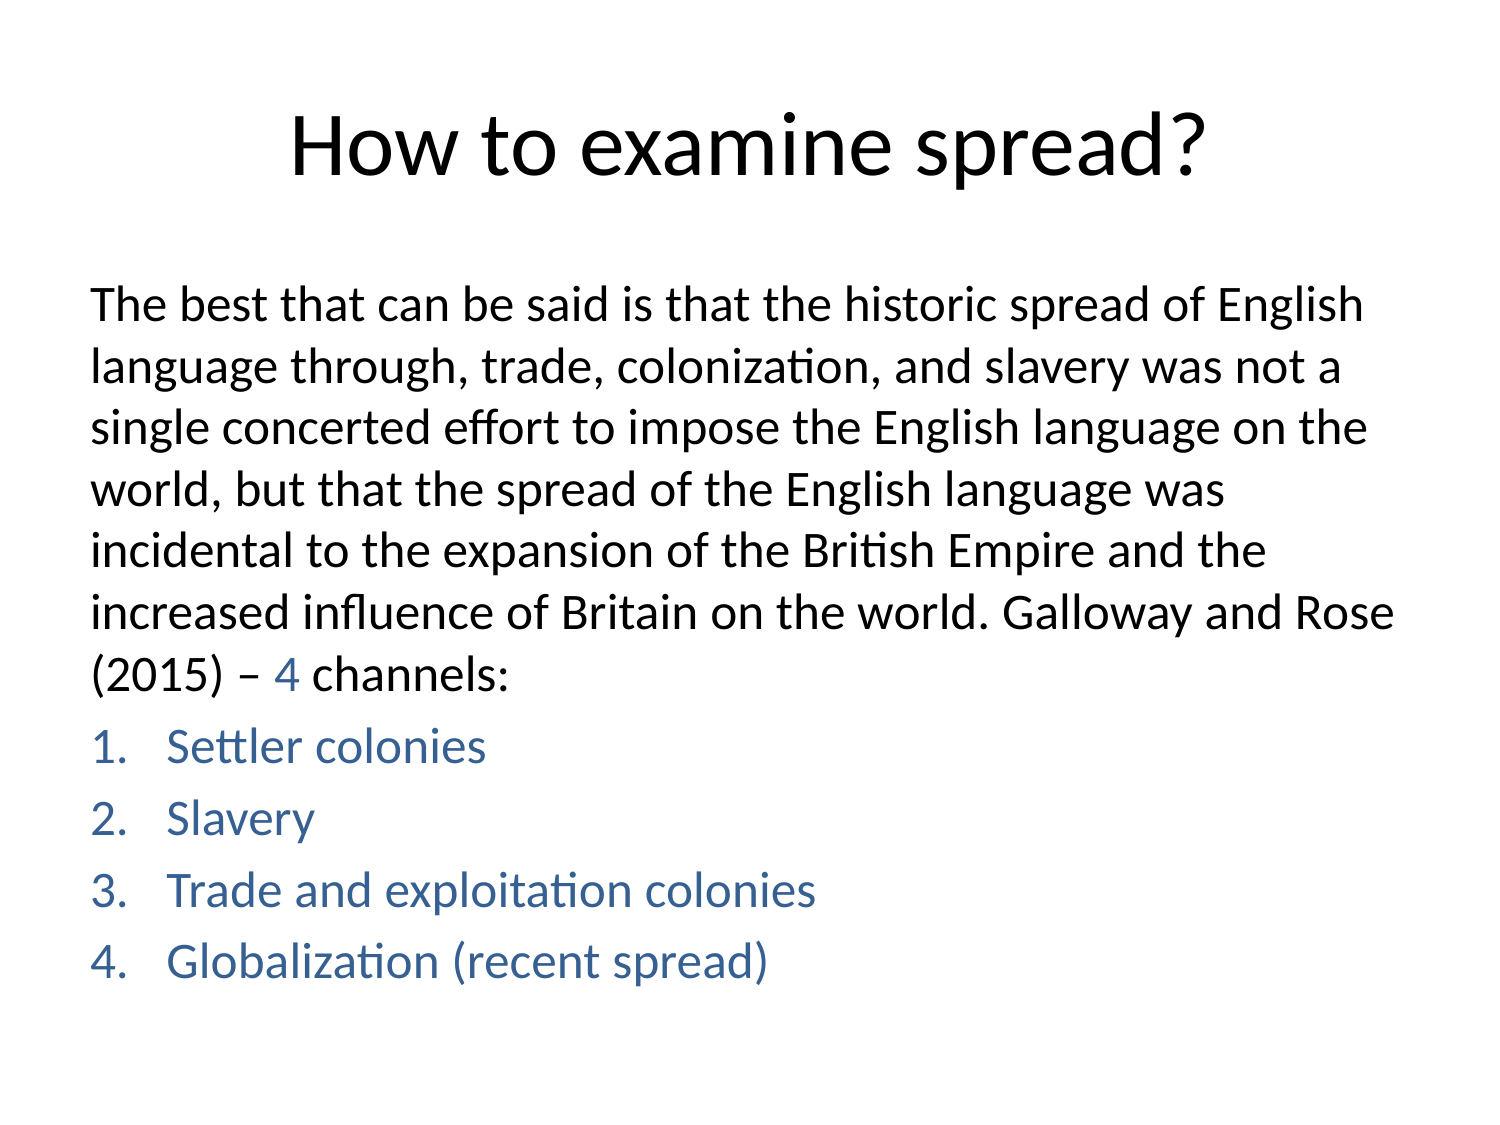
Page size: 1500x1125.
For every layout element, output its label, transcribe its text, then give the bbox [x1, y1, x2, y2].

list The best that can be said is that the historic spread of English language through, trade, colonization, and slavery was not a single concerted effort to impose the English language on the world, but that the spread of the English language was incidental to the expansion of the British Empire and the increased influence of Britain on the world. Galloway and Rose (2015) – 4 channels: Settler colonies Slavery Trade and exploitation colonies Globalization (recent spread) [75, 262, 1425, 1005]
title How to examine spread? [75, 45, 1425, 233]
